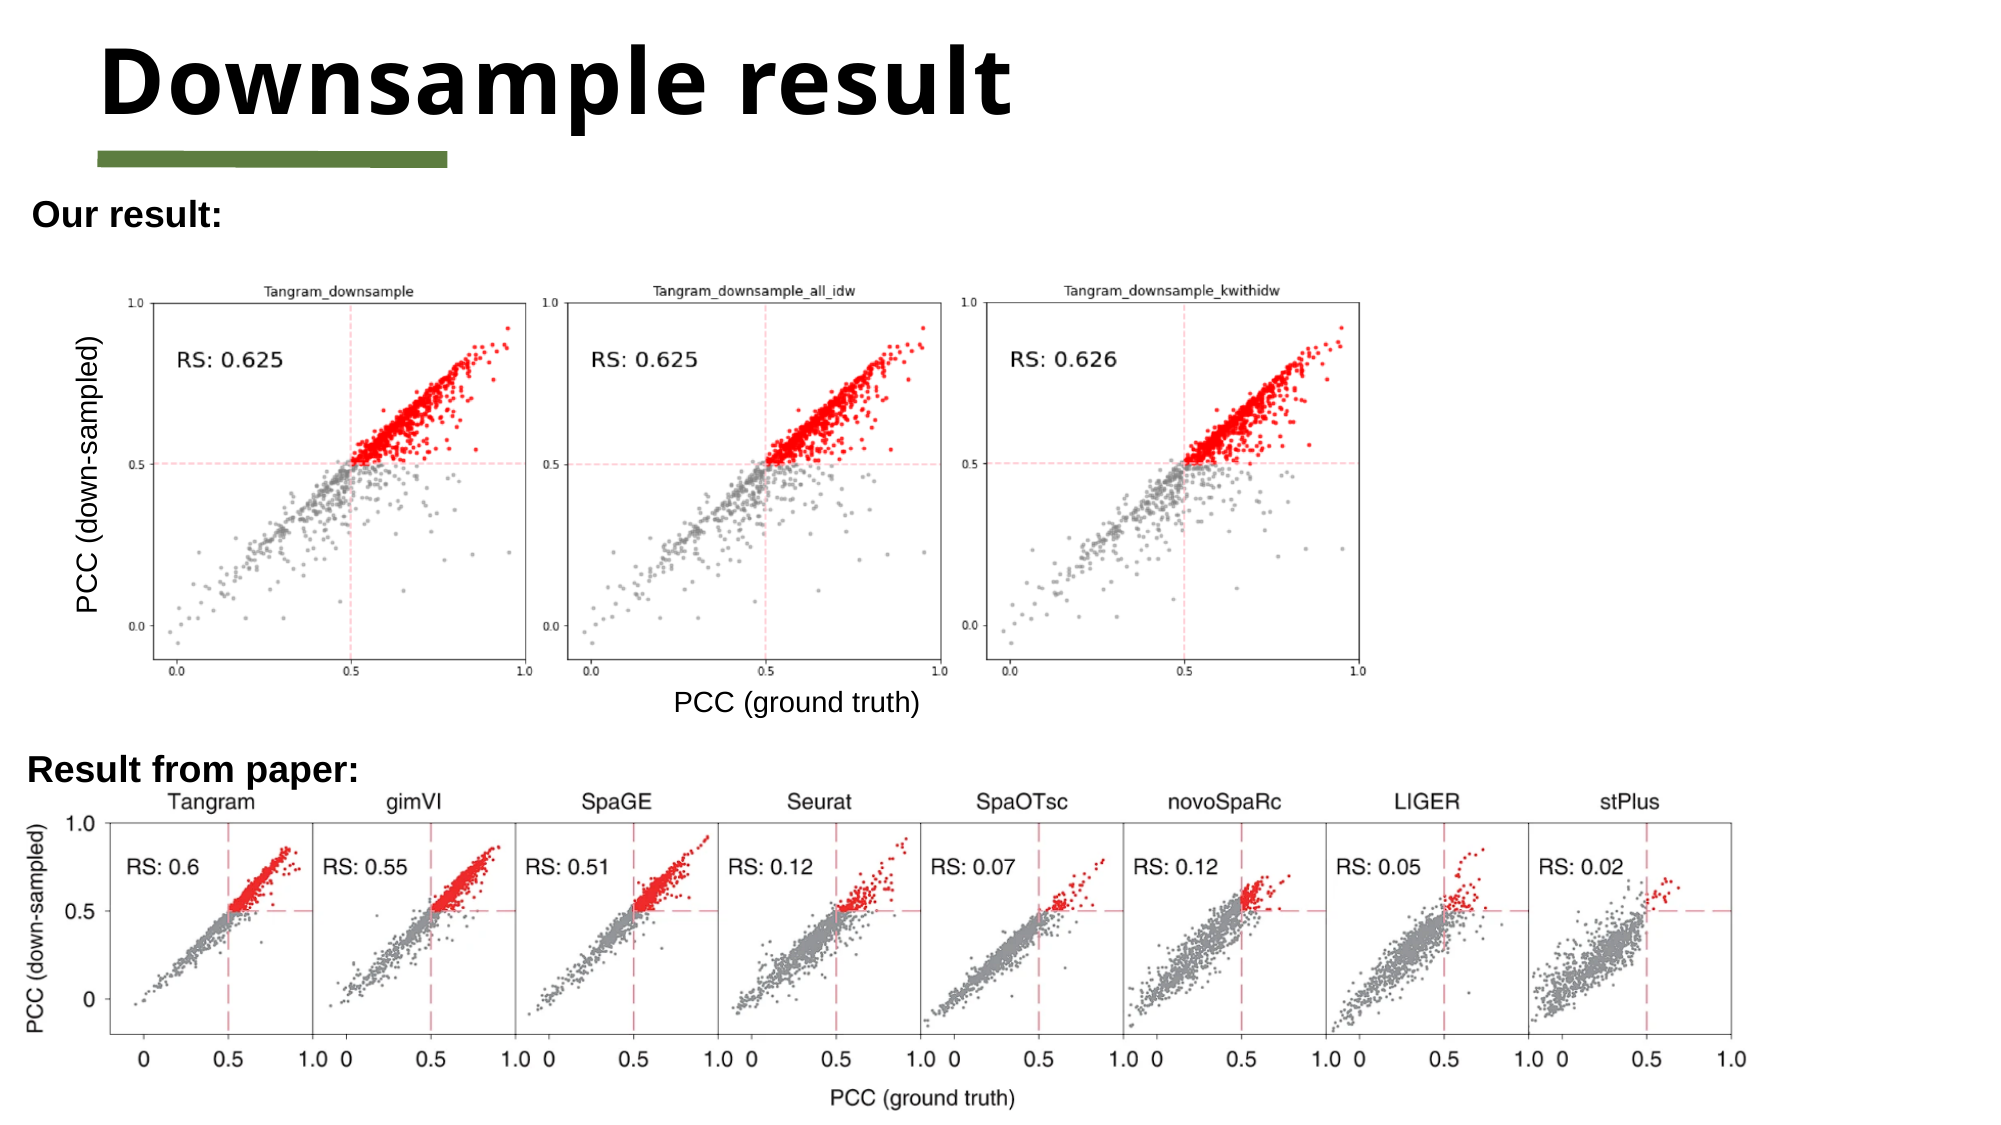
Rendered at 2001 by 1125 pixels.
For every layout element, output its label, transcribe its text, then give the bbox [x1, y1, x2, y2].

text_box Our result: [16, 182, 295, 243]
title Downsample result [97, 0, 1055, 132]
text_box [60, 252, 1372, 726]
text_box Result from paper: [12, 737, 536, 798]
picture [16, 778, 1767, 1125]
